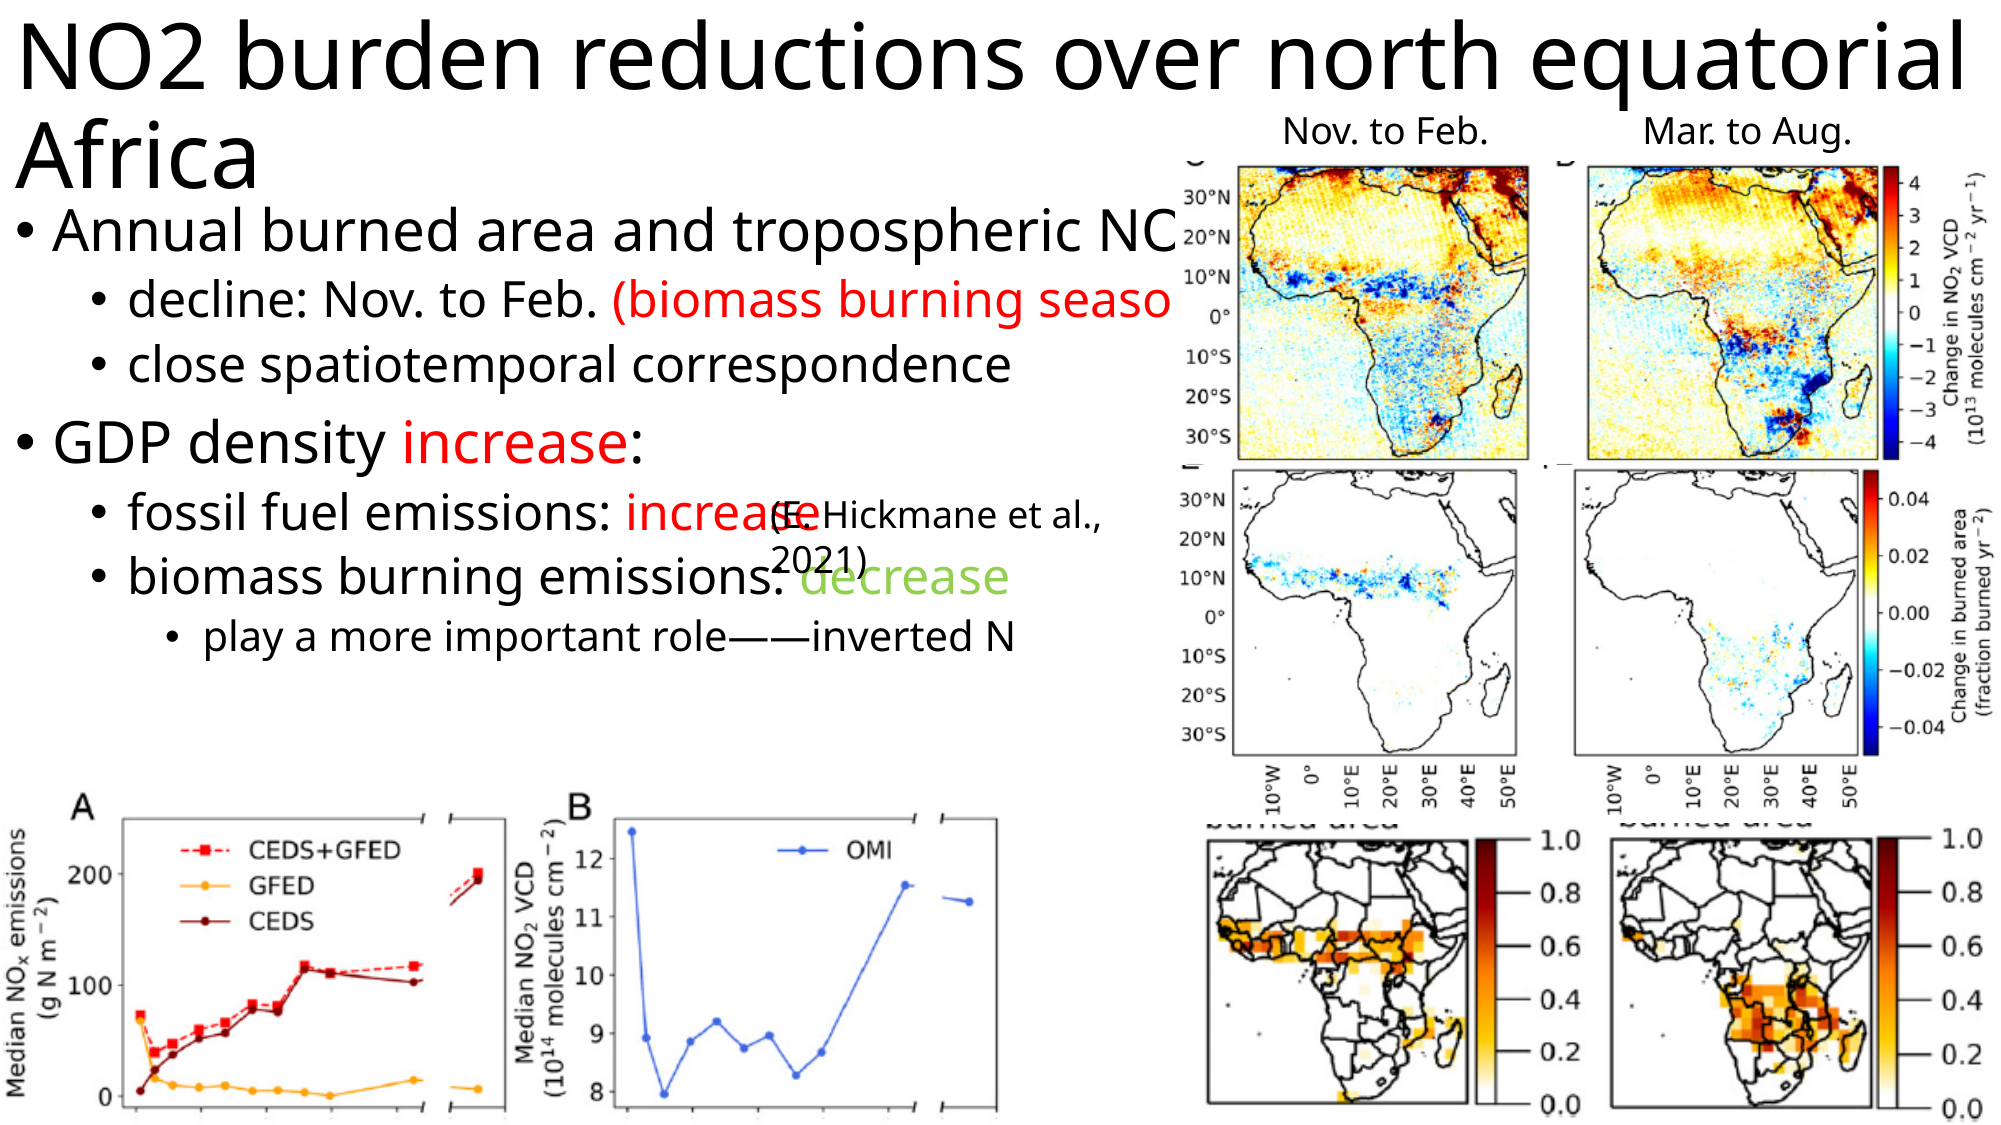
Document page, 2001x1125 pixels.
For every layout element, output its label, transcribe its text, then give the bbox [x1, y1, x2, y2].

text_box Nov. to Feb. [1266, 99, 1508, 160]
title NO2 burden reductions over north equatorial Africa [0, 0, 2000, 193]
text_box (E. Hickmane et al., 2021) [754, 483, 1175, 589]
picture [1191, 824, 1588, 1125]
text_box Mar. to Aug. [1627, 99, 1915, 160]
picture [1175, 161, 2000, 1125]
list Annual burned area and tropospheric NO2 decline: Nov. to Feb. (biomass burning season) close spatiotemporal correspondence GDP density increase: fossil fuel emissions: increase biomass burning emissions: decrease play a more important role——inverted N [0, 193, 1476, 1125]
picture [0, 786, 1006, 1125]
